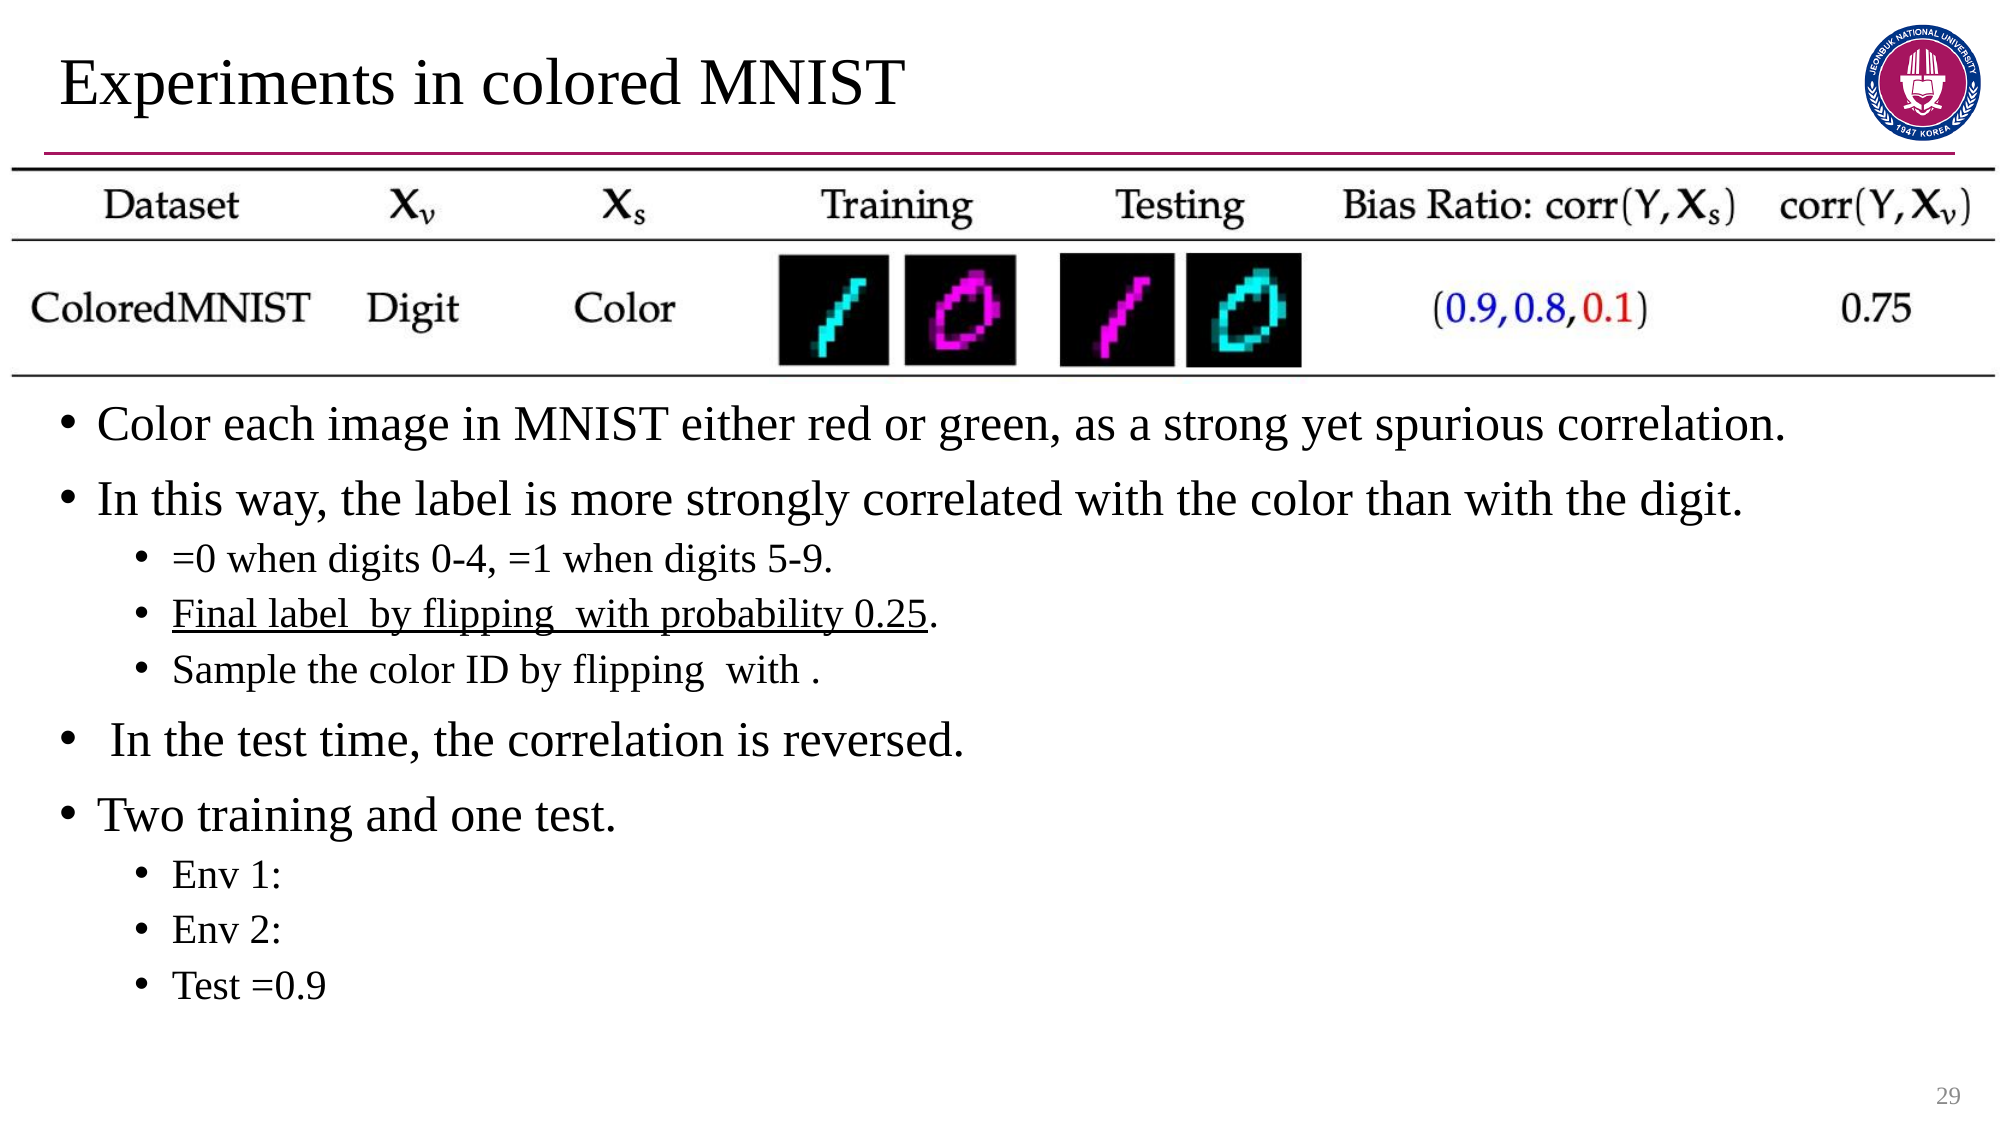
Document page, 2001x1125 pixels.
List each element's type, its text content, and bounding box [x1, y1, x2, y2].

picture [0, 164, 2000, 384]
title Experiments in colored MNIST [44, 30, 1841, 136]
slide_number 29 [1897, 1065, 2000, 1125]
picture [1863, 23, 1982, 142]
